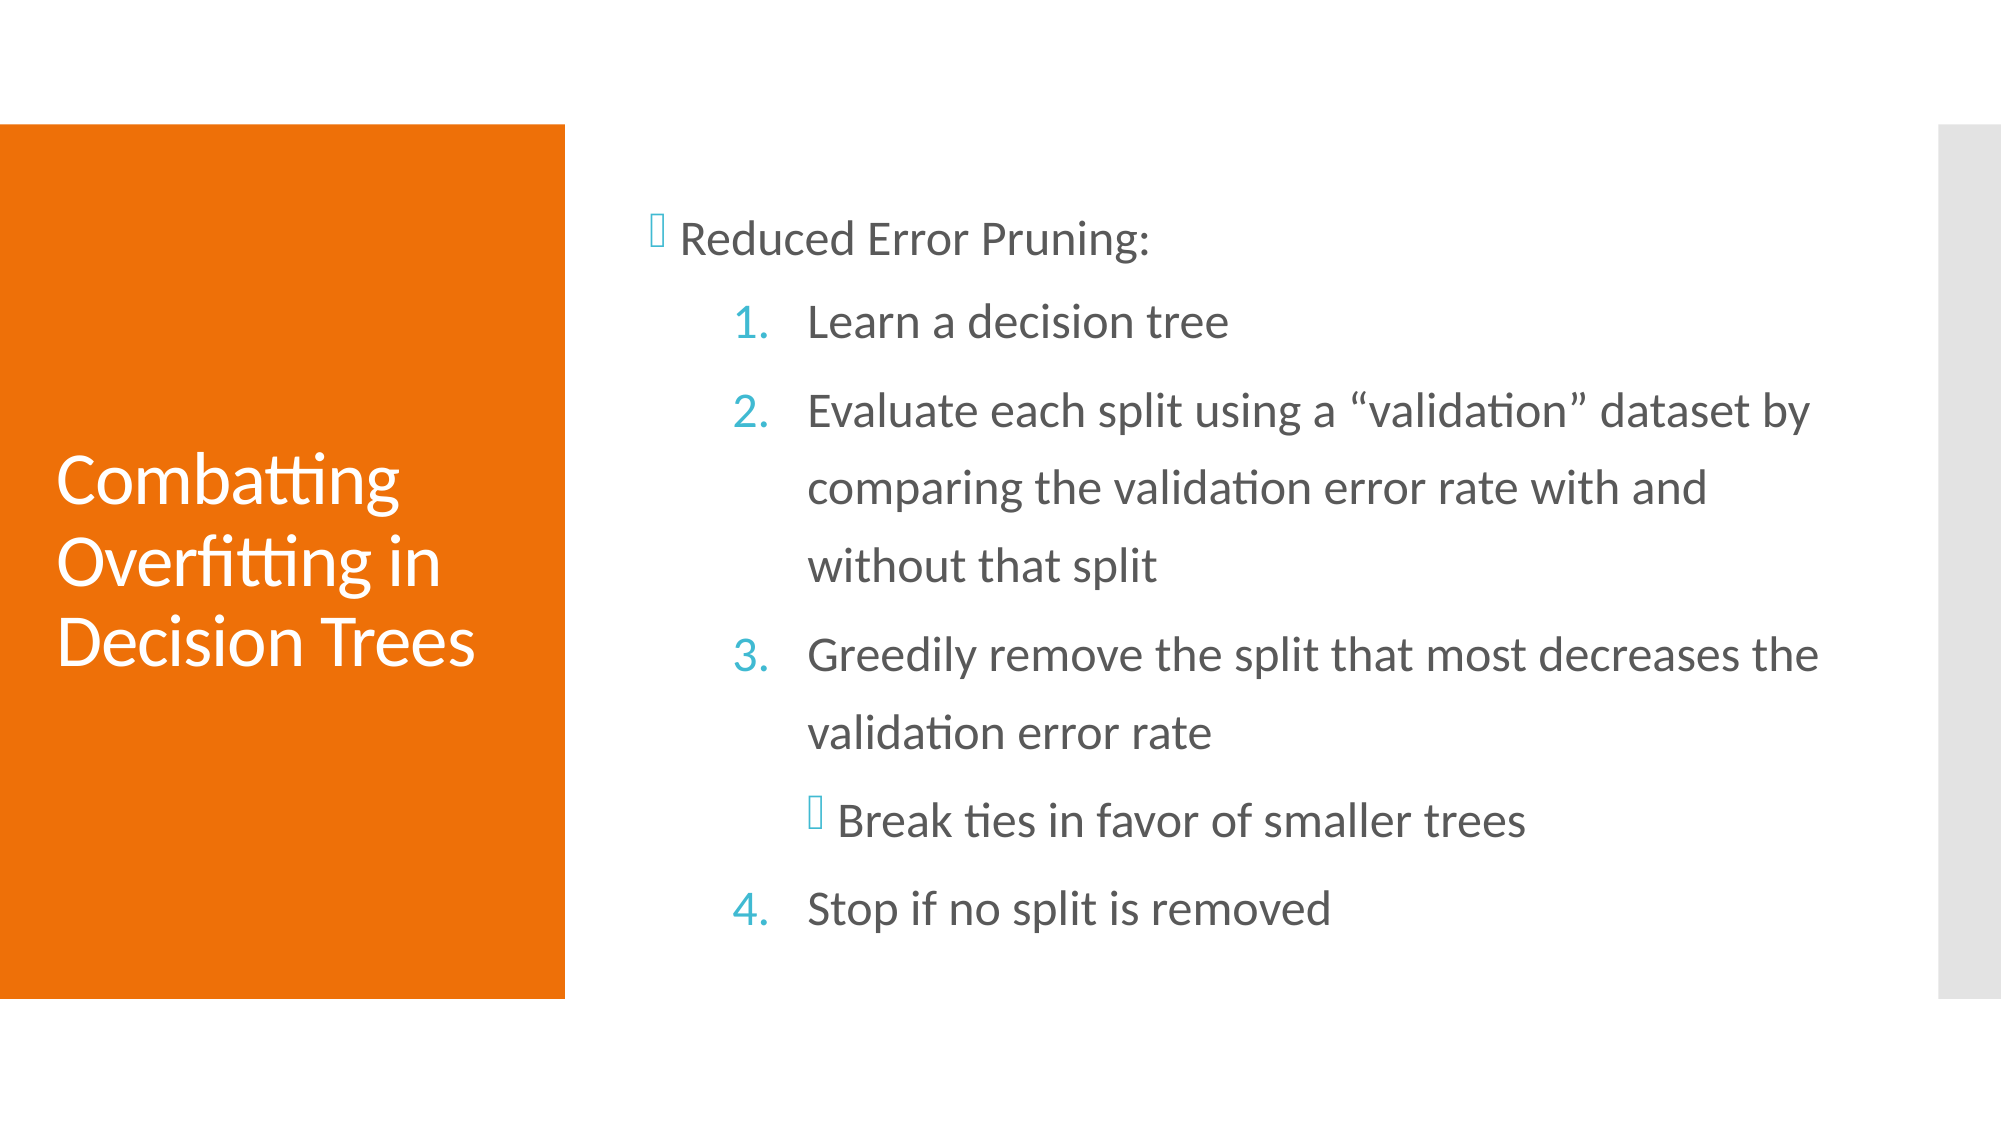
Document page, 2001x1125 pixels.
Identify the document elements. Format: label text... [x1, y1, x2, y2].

title Combatting Overfitting in Decision Trees [41, 184, 525, 940]
list Reduced Error Pruning: Learn a decision tree Evaluate each split using a “validation” dataset by comparing the validation error rate with and without that split Greedily remove the split that most decreases the validation error rate Break ties in favor of smaller trees Stop if no split is removed [634, 141, 1850, 982]
